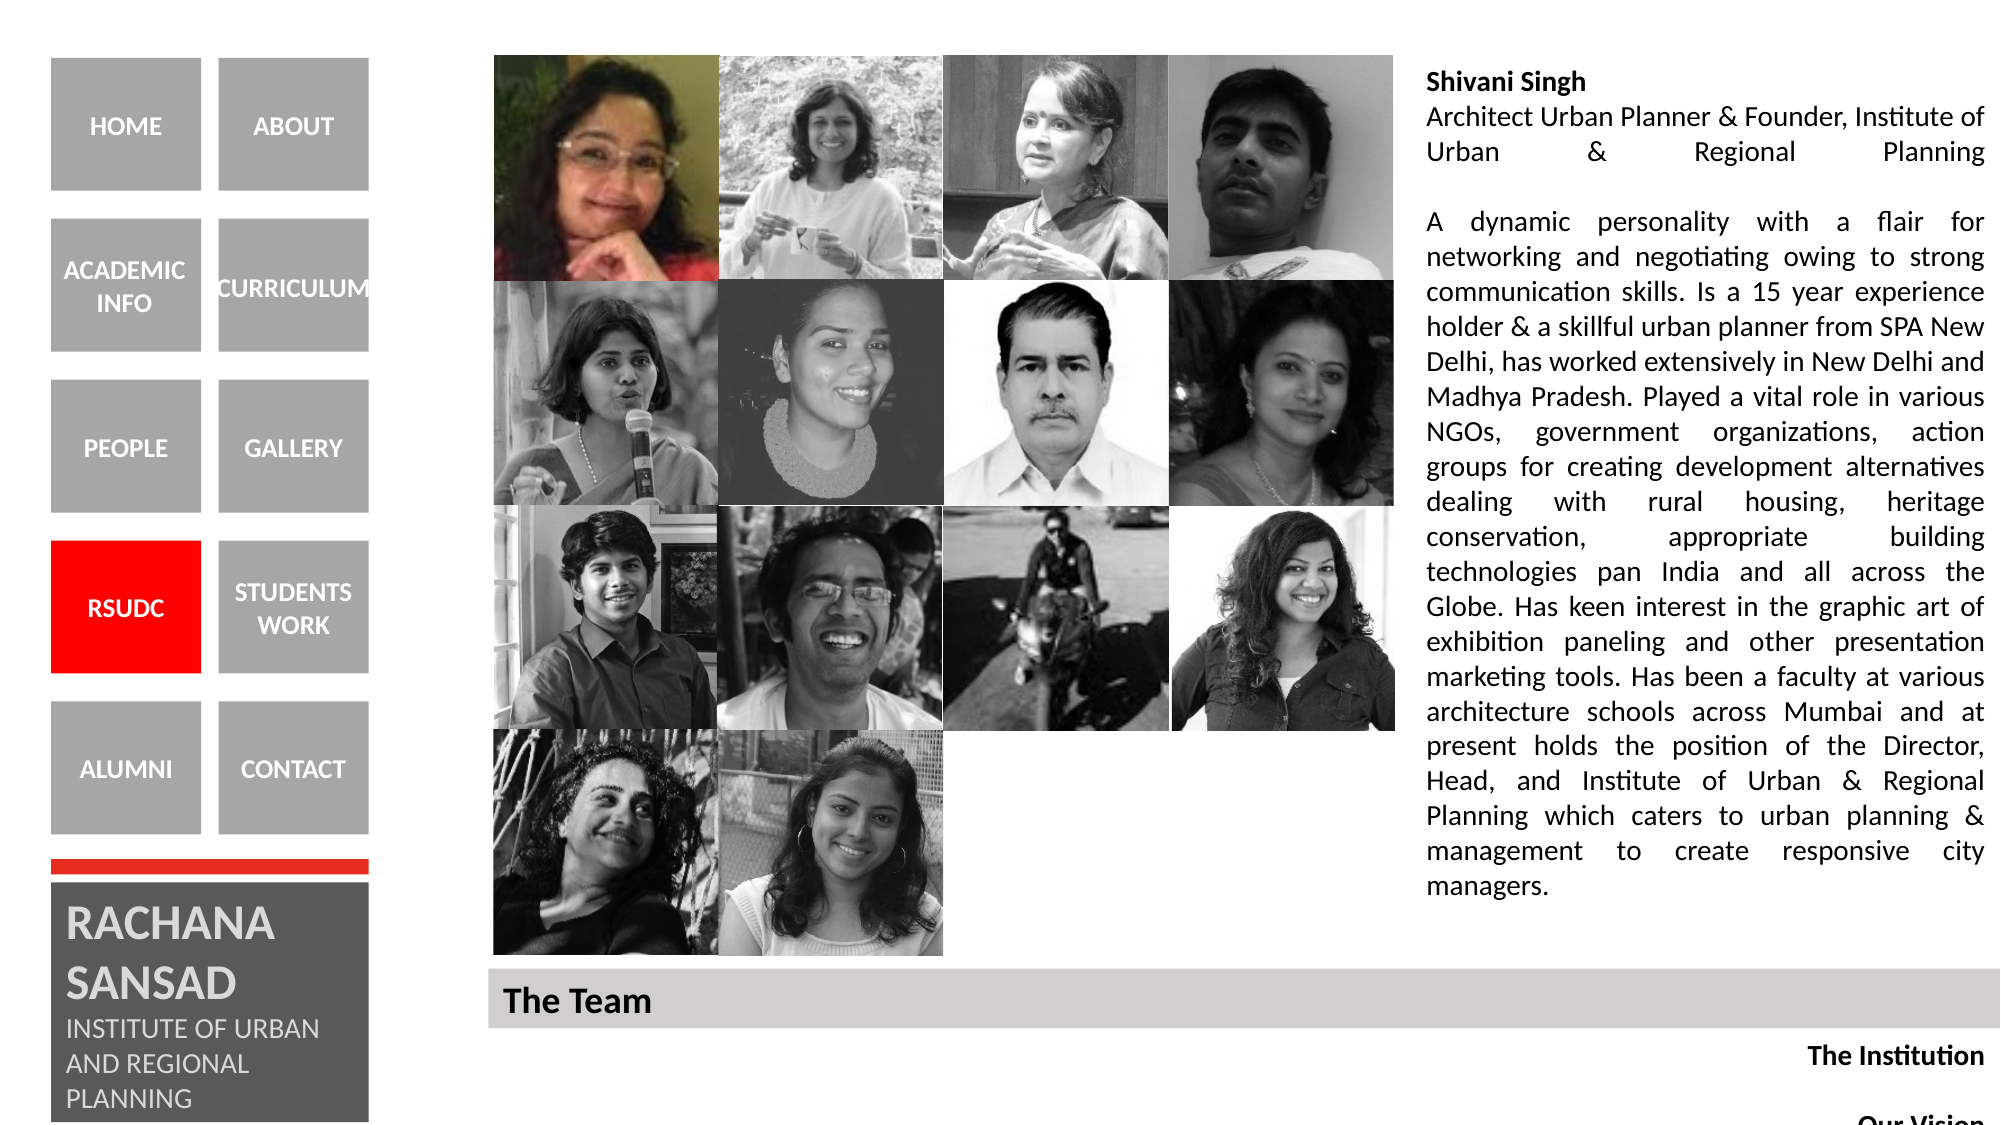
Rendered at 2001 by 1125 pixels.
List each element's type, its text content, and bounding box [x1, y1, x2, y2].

text_box ABOUT [218, 57, 370, 192]
text_box ALUMNI [50, 700, 202, 835]
text_box STUDENTS WORK [218, 539, 370, 674]
text_box GALLERY [218, 379, 370, 514]
text_box Shivani Singh Architect Urban Planner & Founder, Institute of Urban & Regional Planning A dynamic personality with a flair for networking and negotiating owing to strong communication skills. Is a 15 year experience holder & a skillful urban planner from SPA New Delhi, has worked extensively in New Delhi and Madhya Pradesh. Played a vital role in various NGOs, government organizations, action groups for creating development alternatives dealing with rural housing, heritage conservation, appropriate building technologies pan India and all across the Globe. Has keen interest in the graphic art of exhibition paneling and other presentation marketing tools. Has been a faculty at various architecture schools across Mumbai and at present holds the position of the Director, Head, and Institute of Urban & Regional Planning which caters to urban planning & management to create responsive city managers. [1411, 55, 2000, 909]
text_box [50, 325, 202, 353]
text_box HOME [50, 57, 202, 192]
picture [493, 54, 1397, 956]
text_box CURRICULUM [199, 262, 388, 310]
text_box PEOPLE [50, 379, 202, 514]
text_box The Institution Our Vision Programme Areas The Team [1695, 1029, 2000, 1125]
text_box [218, 310, 370, 353]
text_box [50, 858, 370, 875]
text_box CONTACT [218, 700, 370, 835]
text_box RSUDC [50, 539, 202, 674]
text_box [50, 218, 202, 245]
text_box The Team [488, 968, 2000, 1029]
text_box ACADEMIC INFO [30, 245, 219, 325]
text_box [218, 218, 370, 262]
text_box RACHANA SANSAD INSTITUTE OF URBAN AND REGIONAL PLANNING [51, 882, 369, 1123]
